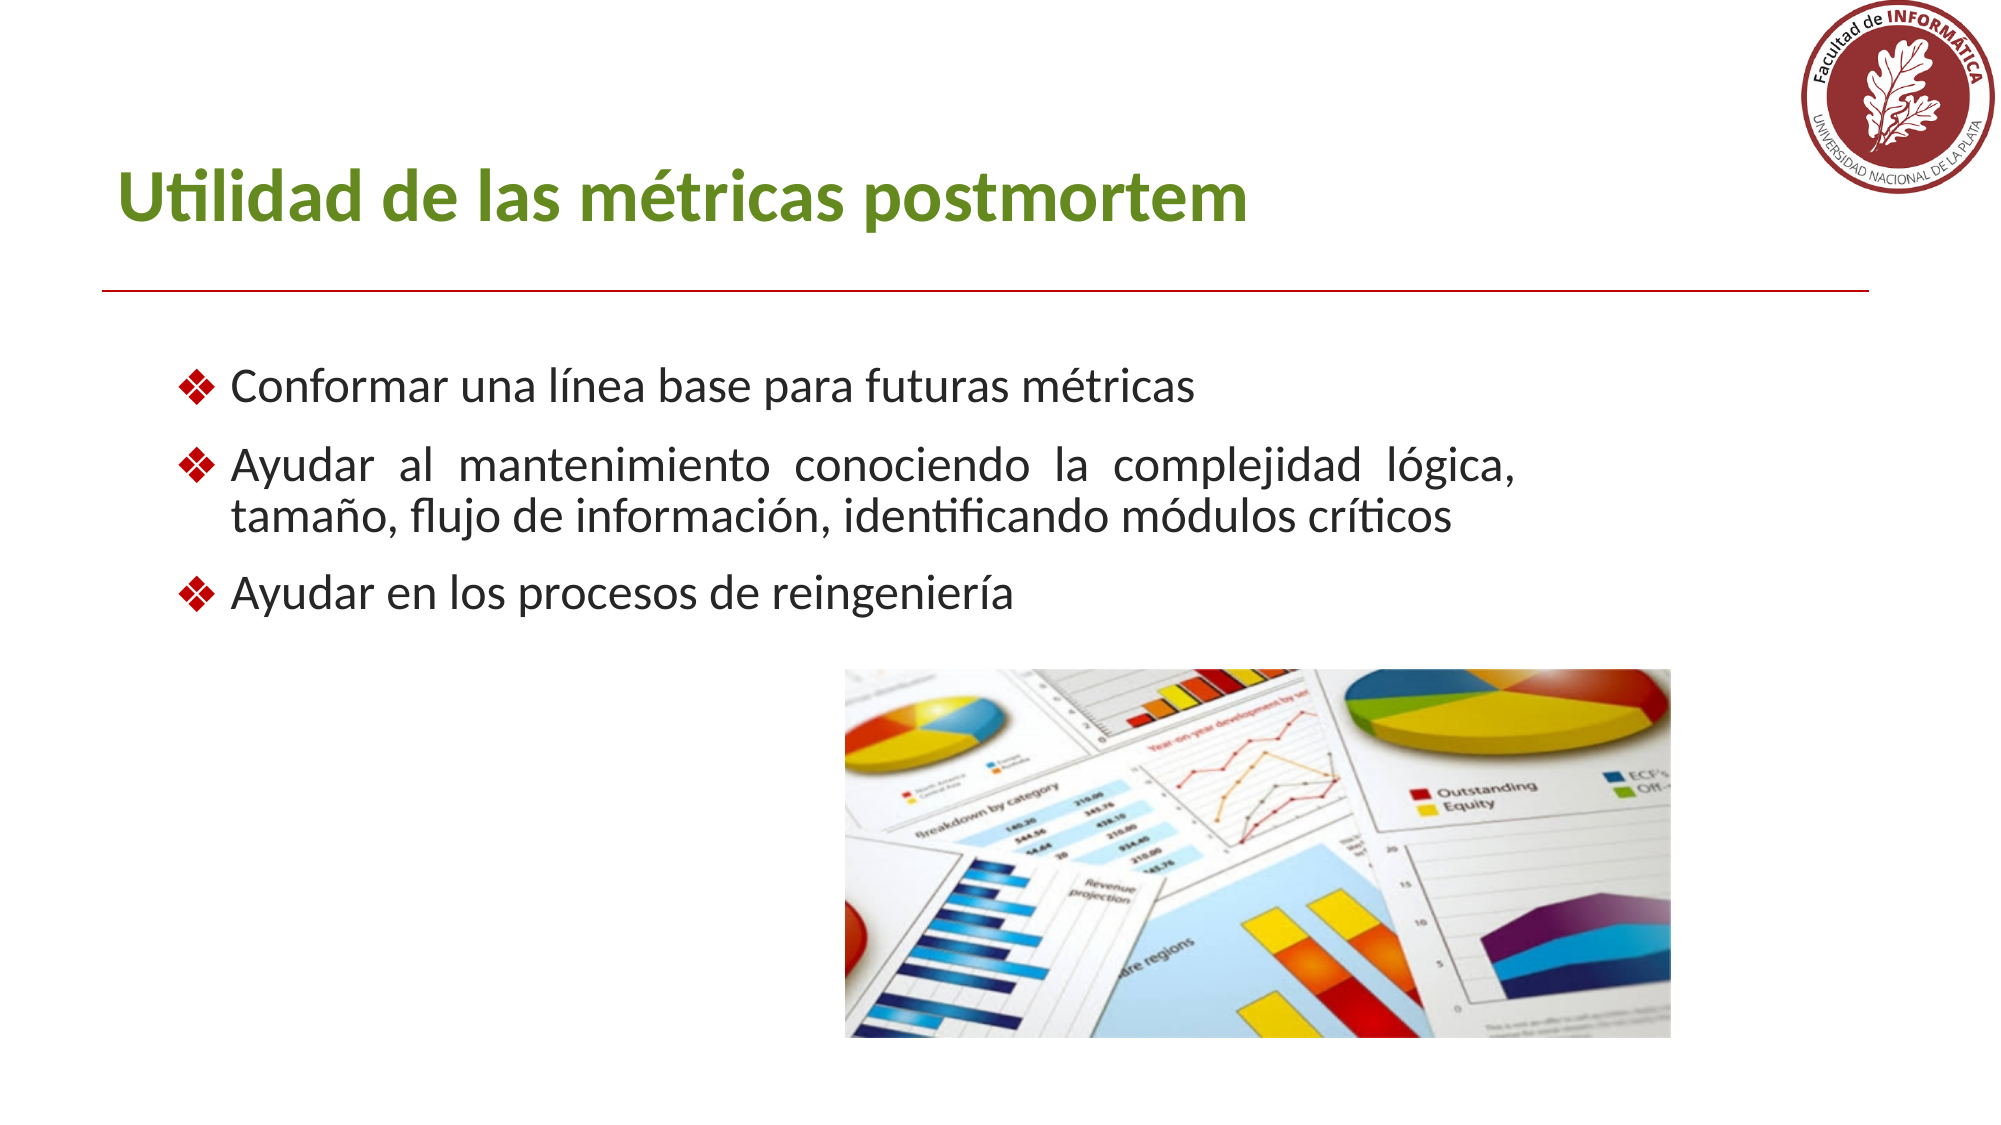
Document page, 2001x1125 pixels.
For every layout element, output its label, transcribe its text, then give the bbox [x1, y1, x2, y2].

list Conformar una línea base para futuras métricas Ayudar al mantenimiento conociendo la complejidad lógica, tamaño, flujo de información, identificando módulos críticos Ayudar en los procesos de reingeniería [159, 354, 1532, 1090]
picture [845, 669, 1671, 1038]
title Utilidad de las métricas postmortem [102, 105, 1870, 291]
picture [1801, 0, 2000, 195]
